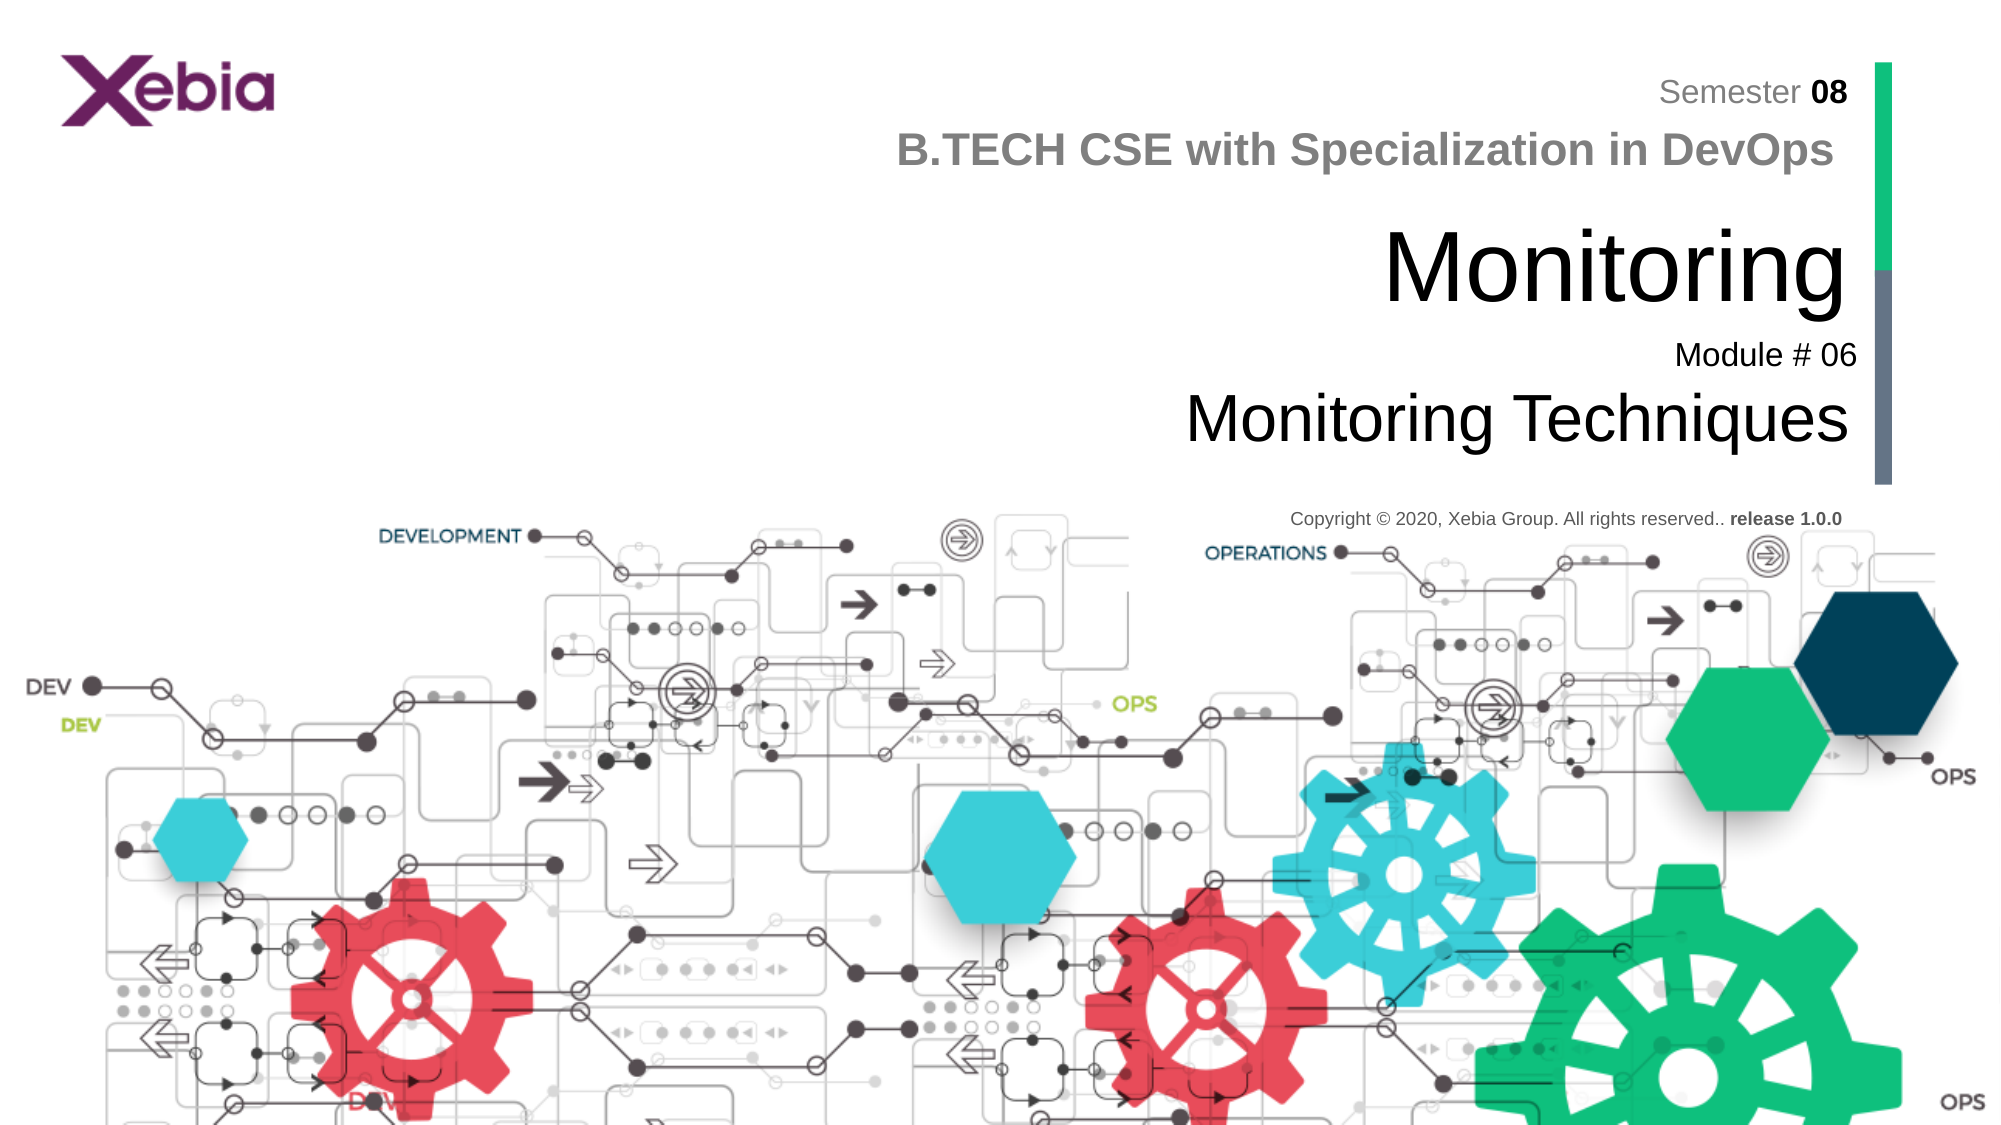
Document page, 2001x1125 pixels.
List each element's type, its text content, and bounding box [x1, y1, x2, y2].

picture [0, 0, 2000, 1125]
list Monitoring Techniques [333, 367, 1866, 483]
list Monitoring [217, 171, 1864, 339]
